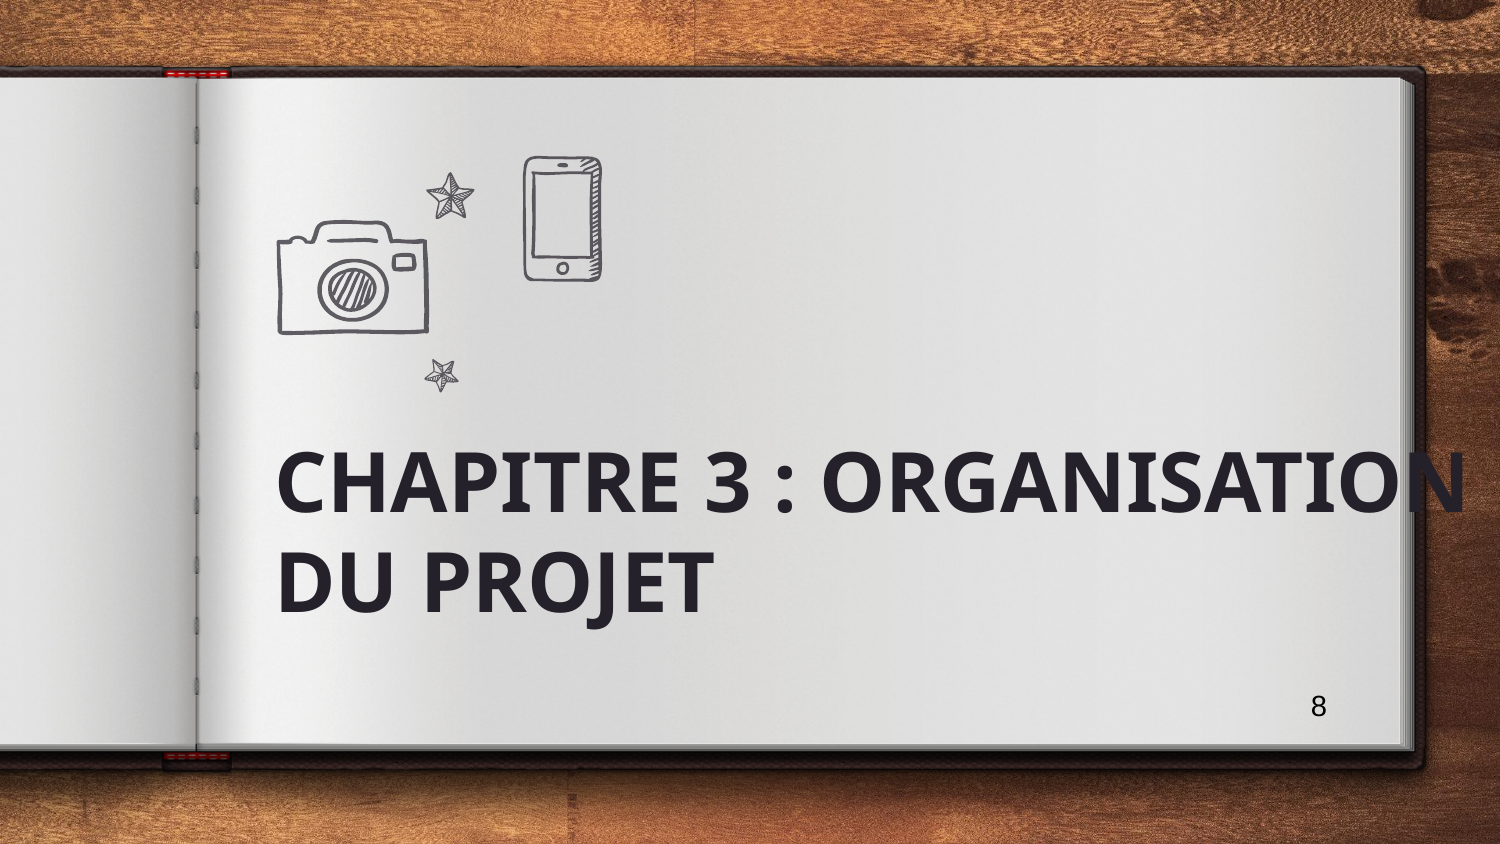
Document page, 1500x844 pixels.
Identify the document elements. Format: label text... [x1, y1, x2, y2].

slide_number 8 [1295, 672, 1386, 737]
text_box [522, 155, 603, 282]
text_box [426, 172, 475, 219]
picture [0, 0, 1500, 844]
title CHAPITRE 3 : ORGANISATION DU PROJET [259, 454, 1500, 645]
text_box [276, 219, 430, 336]
text_box [424, 358, 459, 393]
